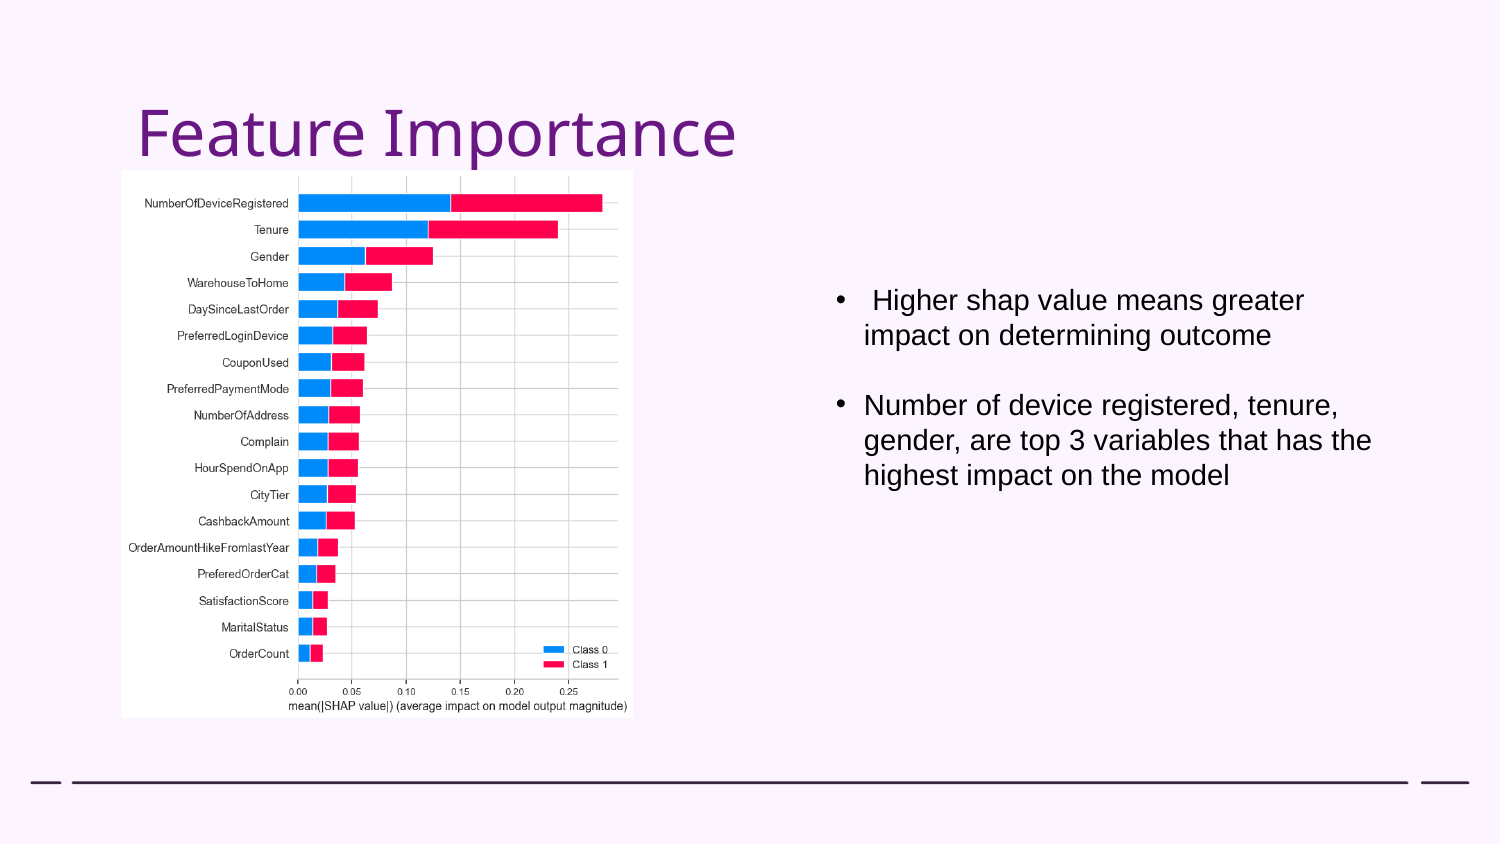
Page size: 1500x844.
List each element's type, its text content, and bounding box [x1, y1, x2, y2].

picture [120, 170, 633, 718]
title Feature Importance [121, 76, 1379, 171]
text_box Higher shap value means greater impact on determining outcome Number of device registered, tenure, gender, are top 3 variables that has the highest impact on the model [821, 274, 1400, 499]
